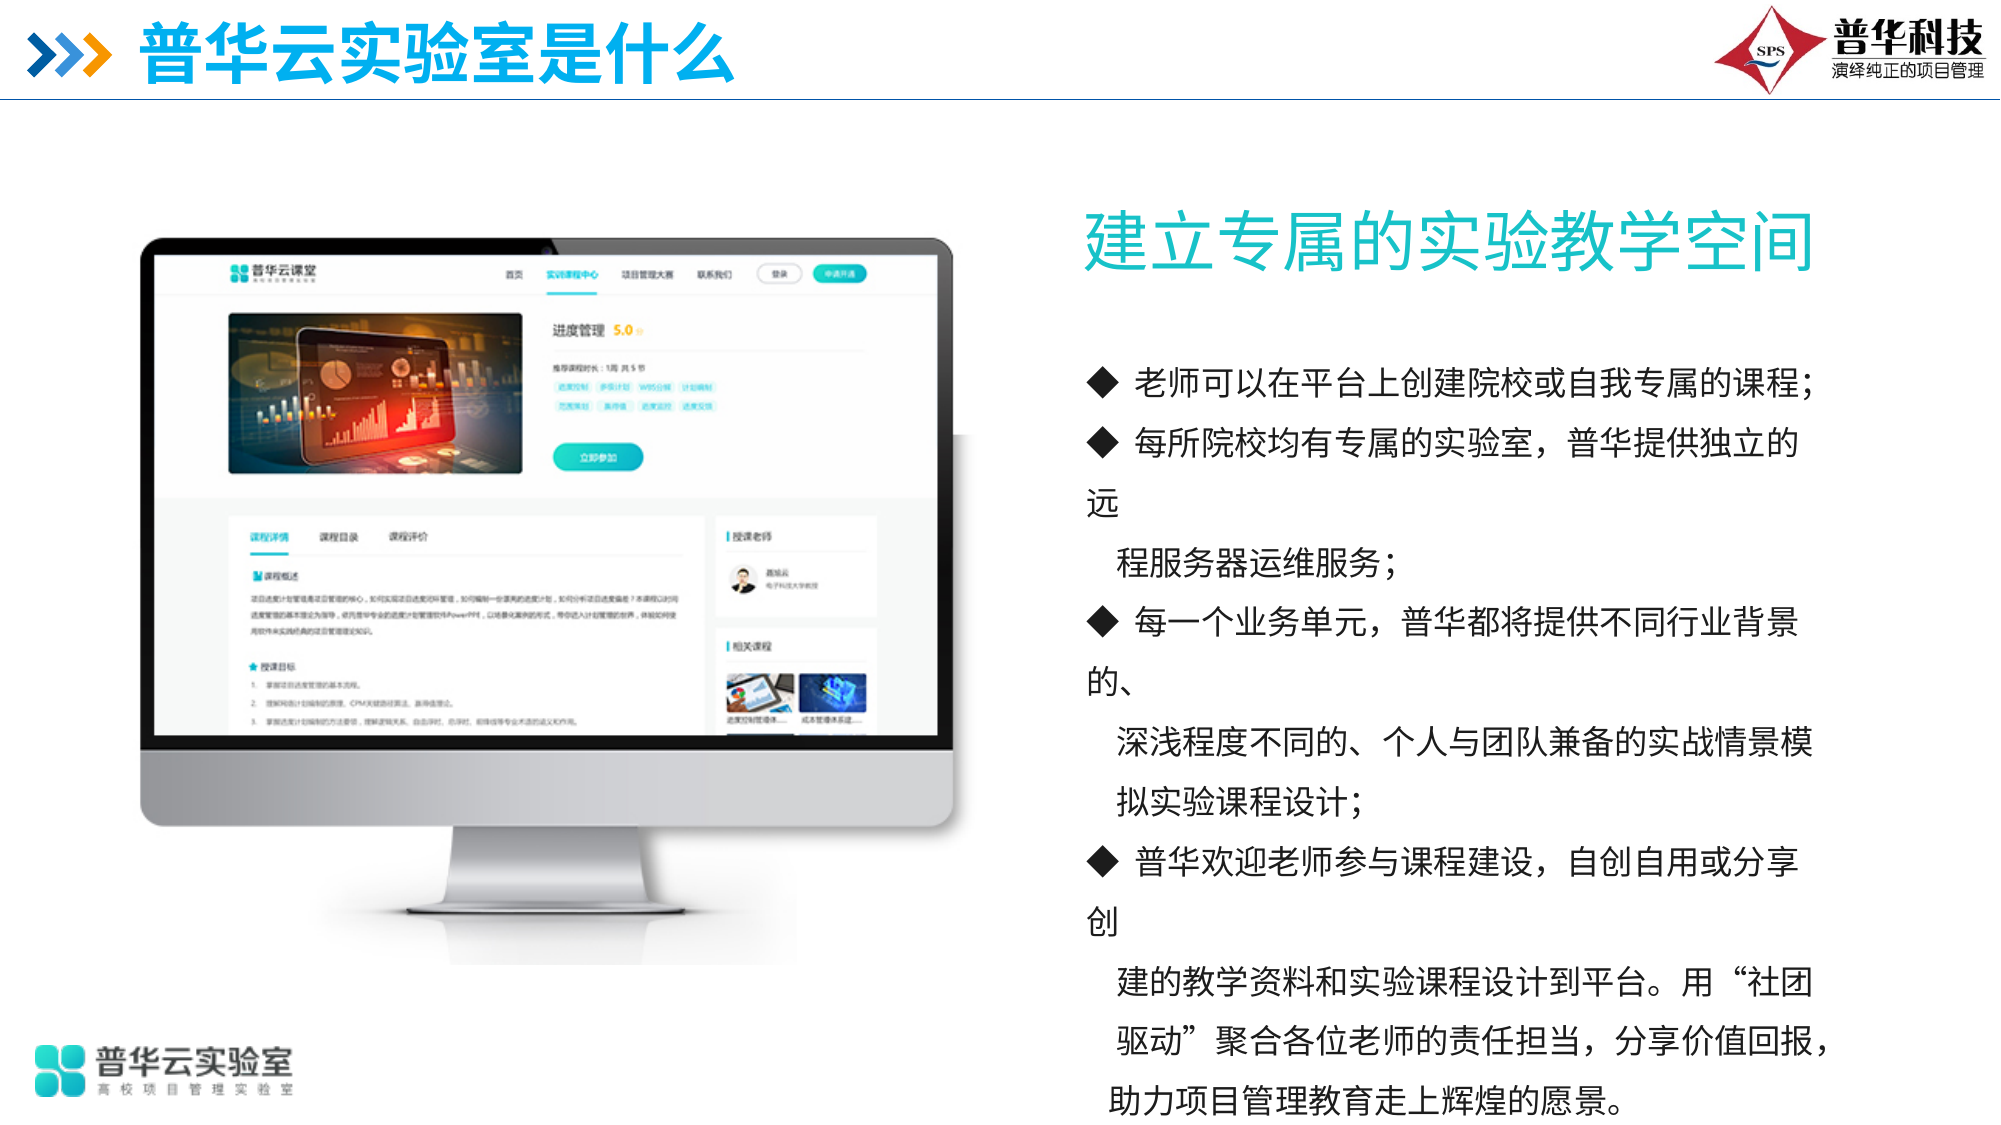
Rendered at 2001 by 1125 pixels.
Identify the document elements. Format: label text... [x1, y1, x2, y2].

picture [35, 1045, 294, 1097]
picture [1703, 4, 1999, 95]
text_box 建立专属的实验教学空间 [1067, 192, 1931, 287]
text_box 普华云实验室是什么 [122, 12, 759, 101]
text_box ◆ 老师可以在平台上创建院校或自我专属的课程； ◆ 每所院校均有专属的实验室，普华提供独立的远 程服务器运维服务； ◆ 每一个业务单元，普华都将提供不同行业背景的、 深浅程度不同的、个人与团队兼备的实战情景模 拟实验课程设计； ◆ 普华欢迎老师参与课程建设，自创自用或分享创 建的教学资料和实验课程设计到平台。用“社团 驱动”聚合各位老师的责任担当，分享价值回报， 助力项目管理教育走上辉煌的愿景。 [1071, 334, 1841, 1125]
picture [108, 218, 978, 965]
